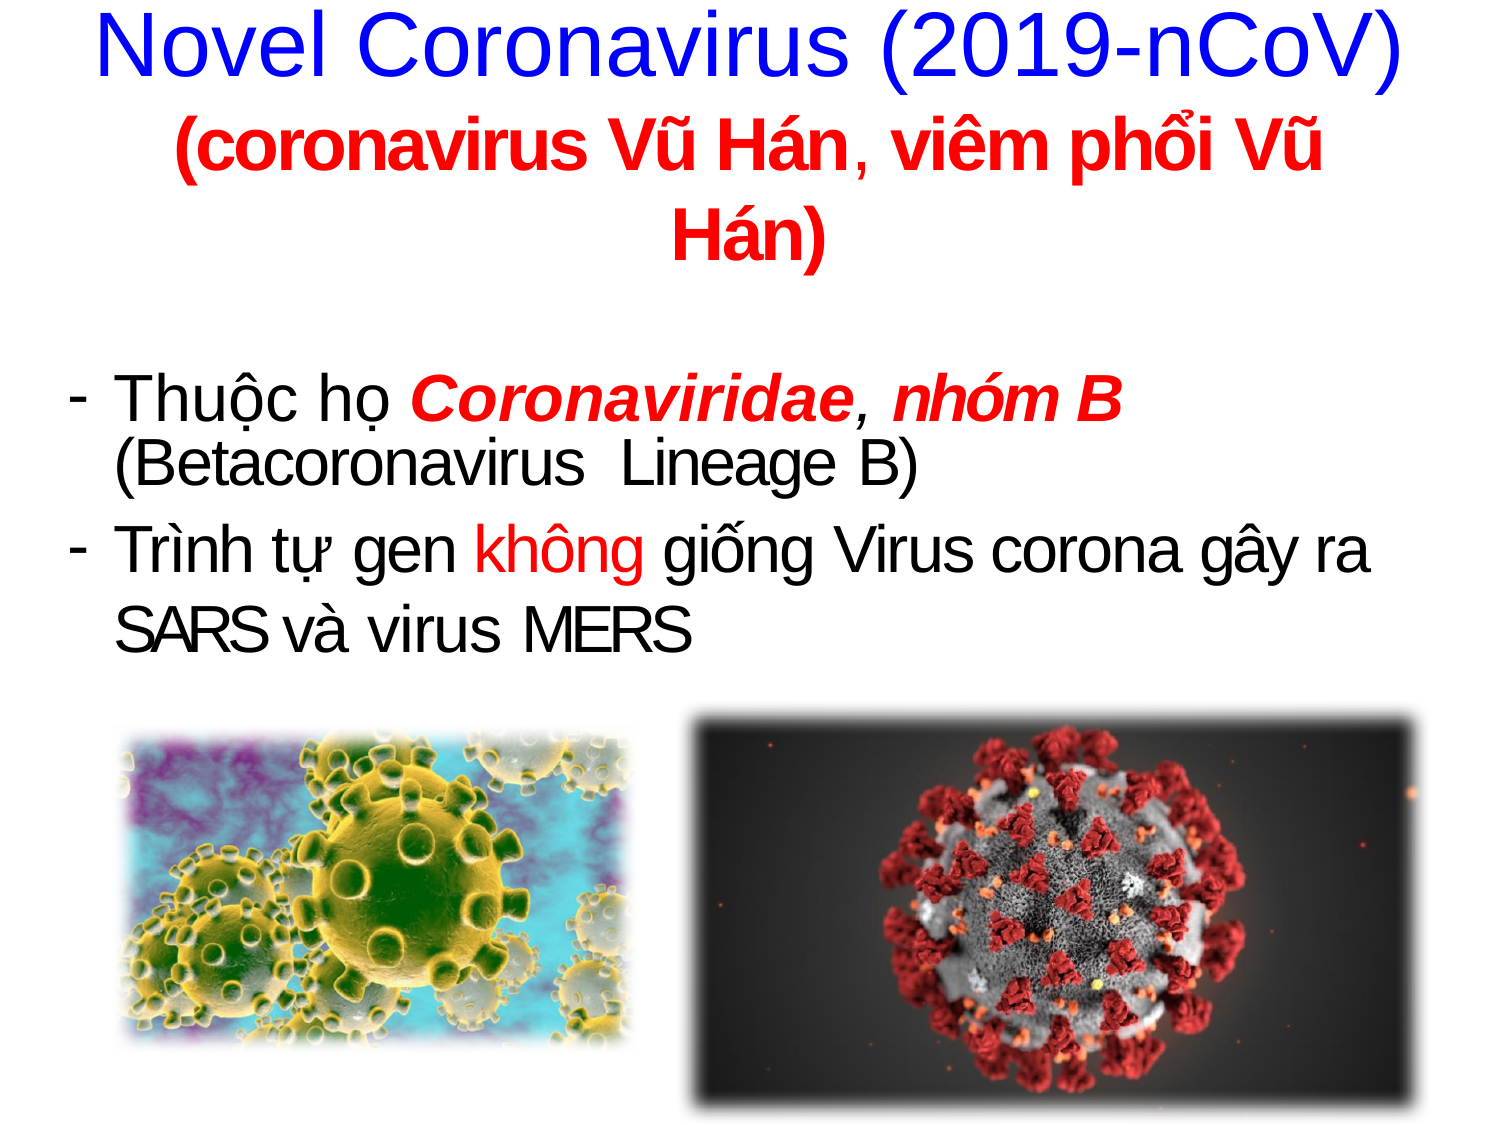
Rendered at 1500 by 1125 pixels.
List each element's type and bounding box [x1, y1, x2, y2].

picture [112, 724, 638, 1054]
list [49, 362, 1488, 1001]
picture [674, 698, 1433, 1125]
title [74, 44, 1426, 326]
